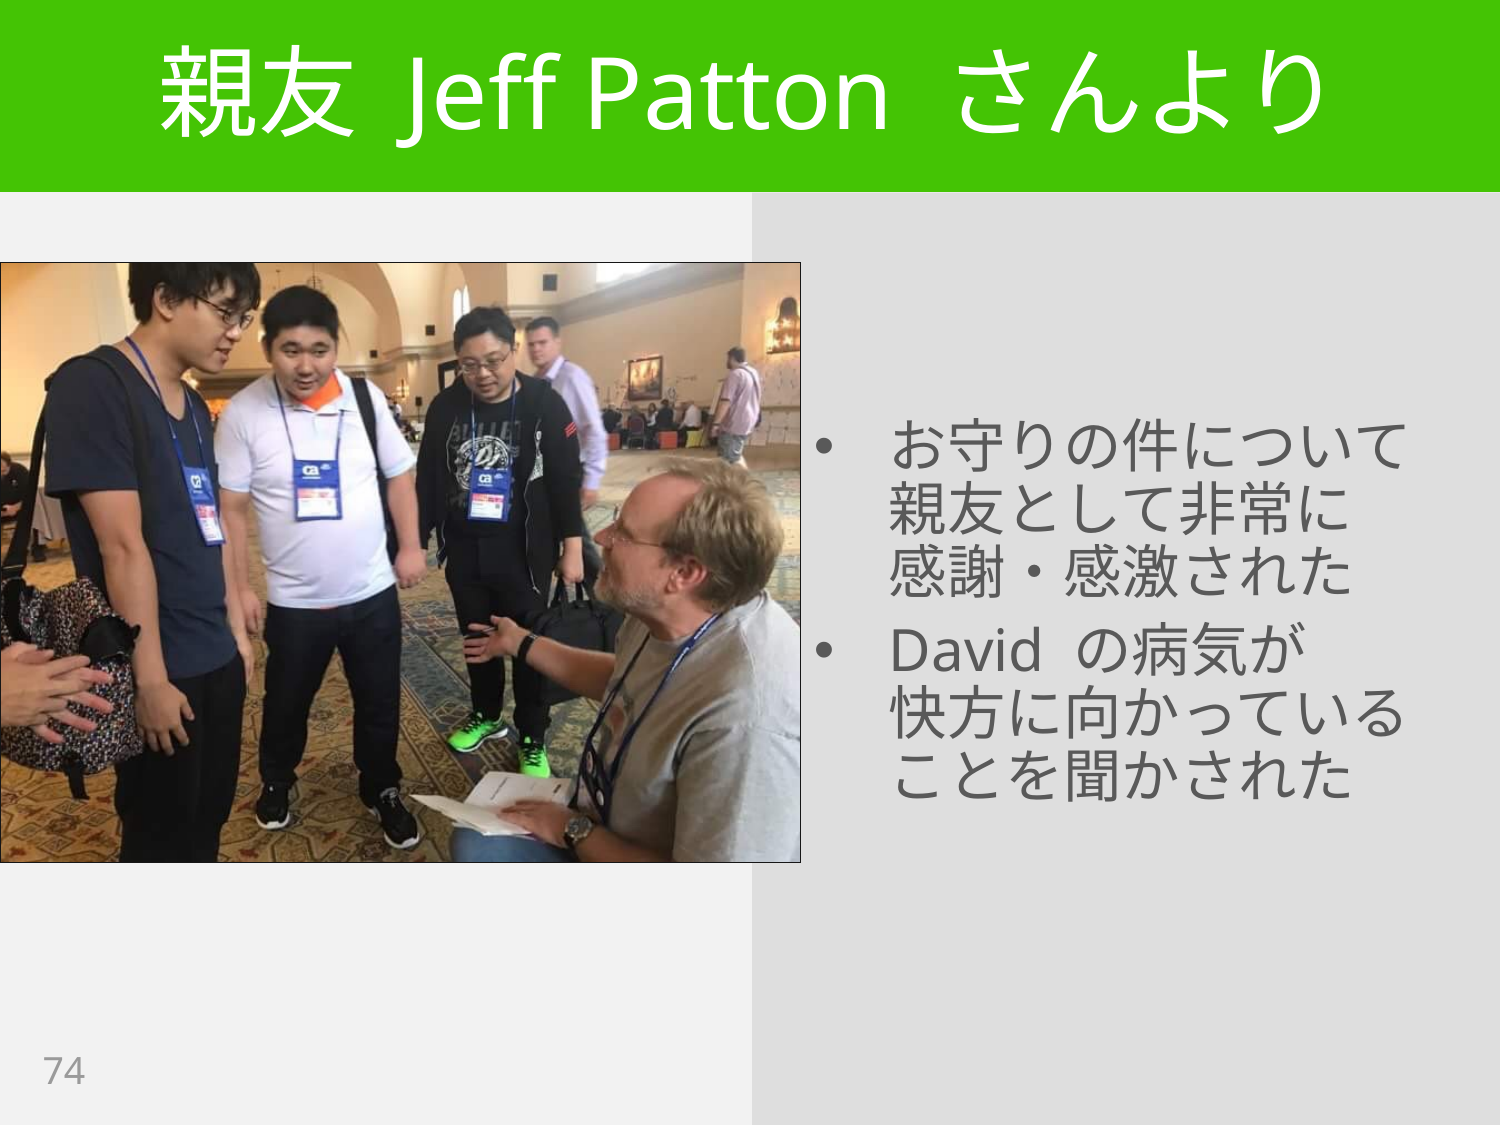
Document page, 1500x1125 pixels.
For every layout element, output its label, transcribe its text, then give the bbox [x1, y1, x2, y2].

picture [0, 262, 801, 863]
list お守りの件について親友として非常に 感謝・感激された David の病気が 快方に向かっている ことを聞かされた [799, 243, 1454, 984]
slide_number 74 [27, 1042, 146, 1102]
title 親友 Jeff Patton さんより [0, 53, 1500, 140]
